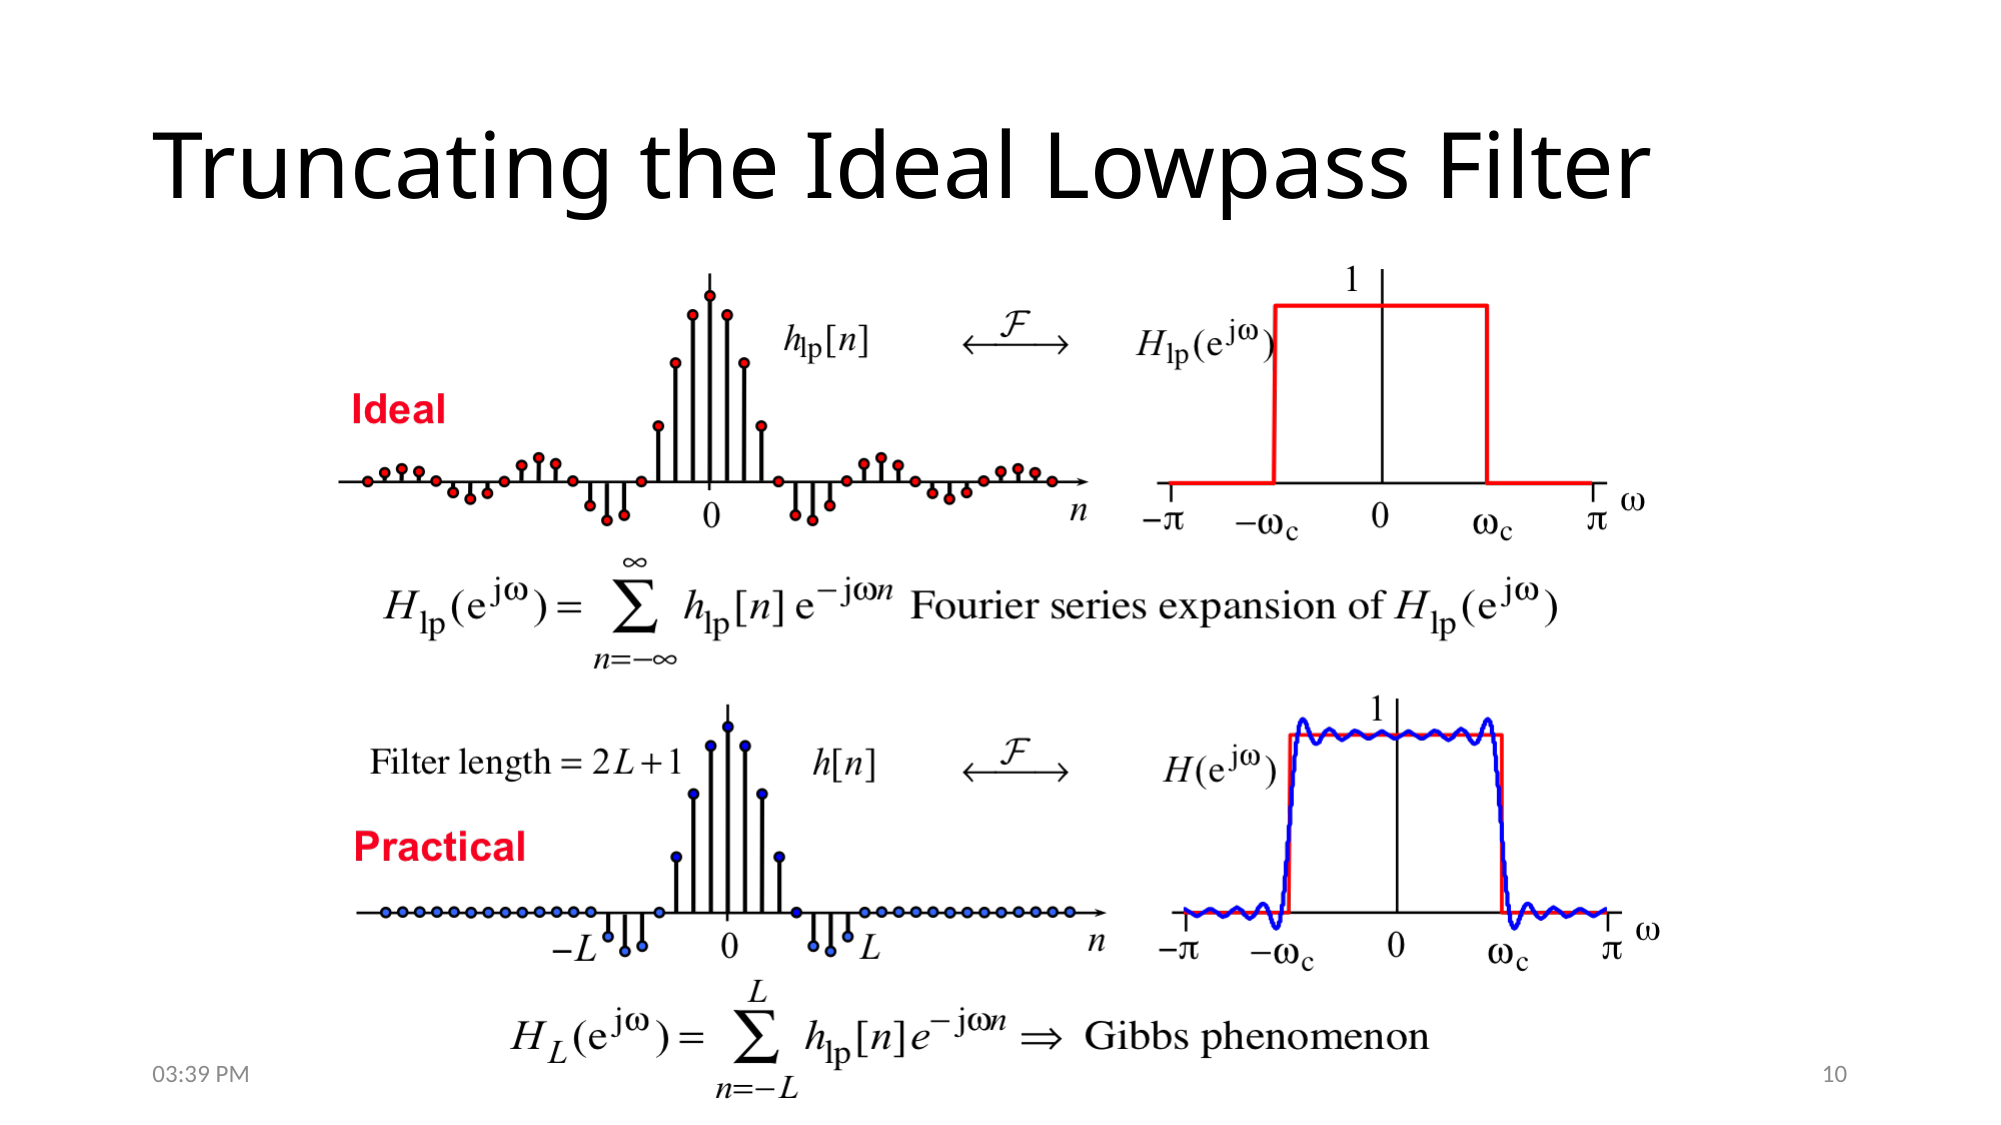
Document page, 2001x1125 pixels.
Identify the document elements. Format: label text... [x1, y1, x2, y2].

title Truncating the Ideal Lowpass Filter [137, 59, 1863, 278]
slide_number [137, 1042, 336, 1103]
slide_number 10 [1664, 1042, 1863, 1103]
picture [336, 259, 1664, 1103]
